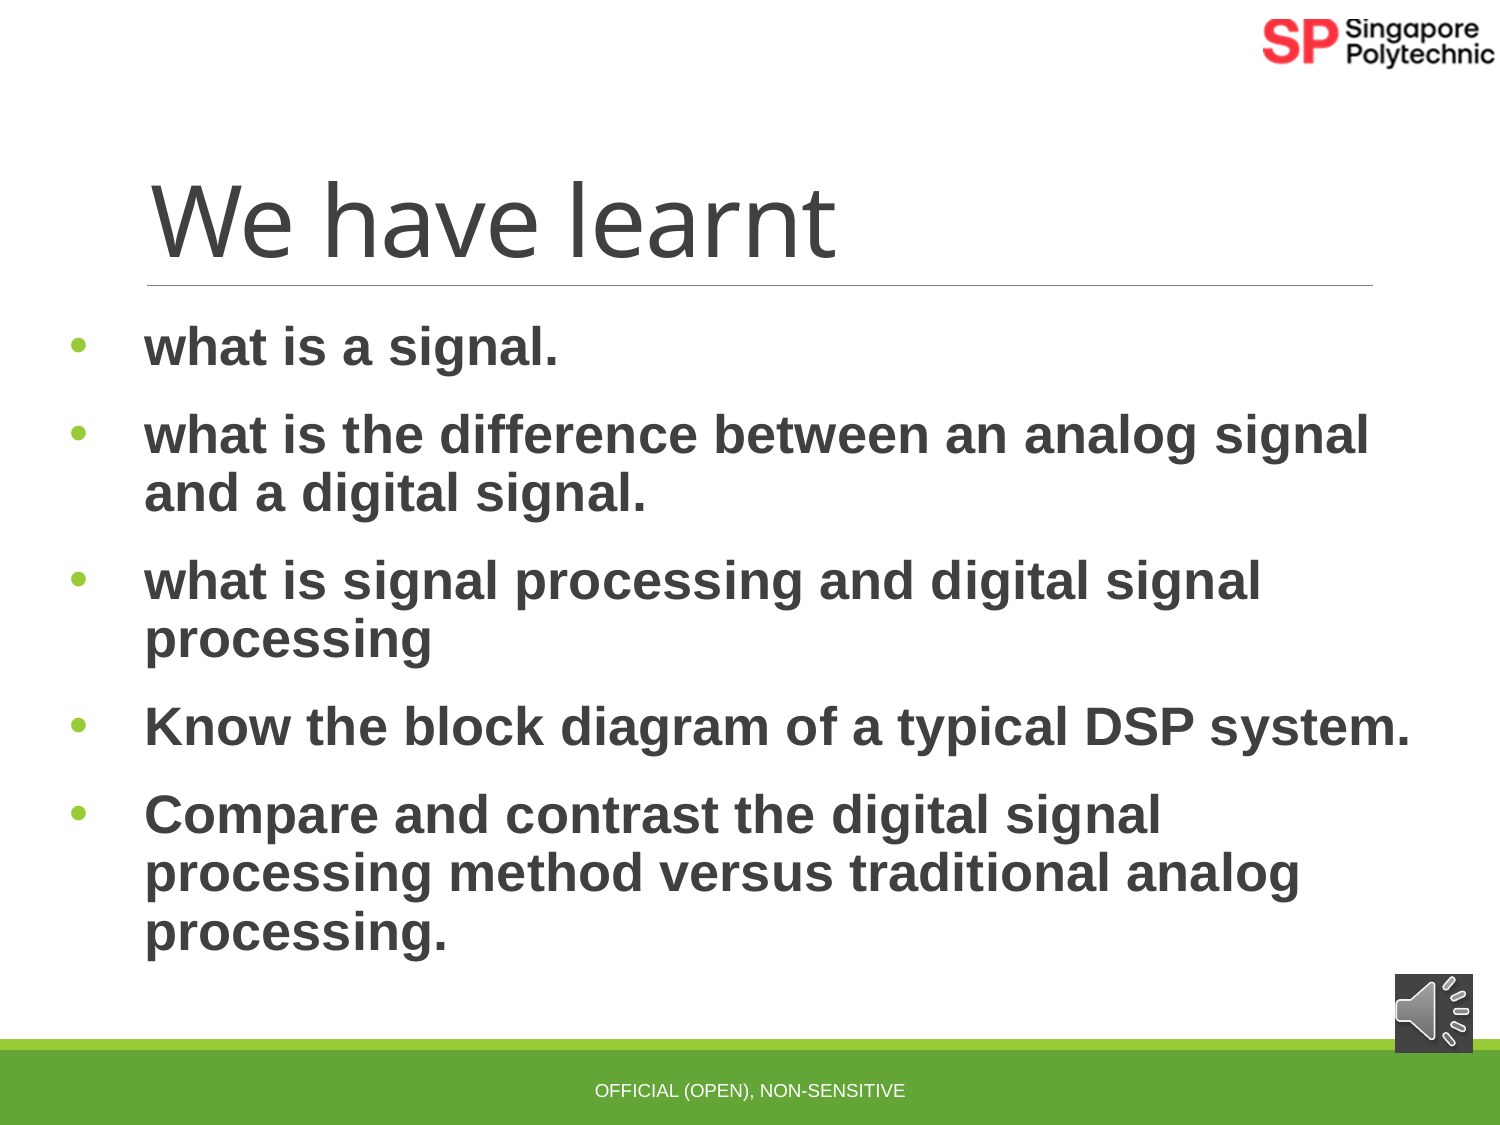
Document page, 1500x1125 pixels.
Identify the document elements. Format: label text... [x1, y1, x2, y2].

picture [1393, 972, 1475, 1054]
footer Official (Open), Non-sensitive [453, 1059, 1047, 1120]
title We have learnt [135, 47, 1373, 285]
picture [1263, 19, 1496, 72]
list what is a signal. what is the difference between an analog signal and a digital signal. what is signal processing and digital signal processing Know the block diagram of a typical DSP system. Compare and contrast the digital signal processing method versus traditional analog processing. [69, 311, 1440, 1125]
